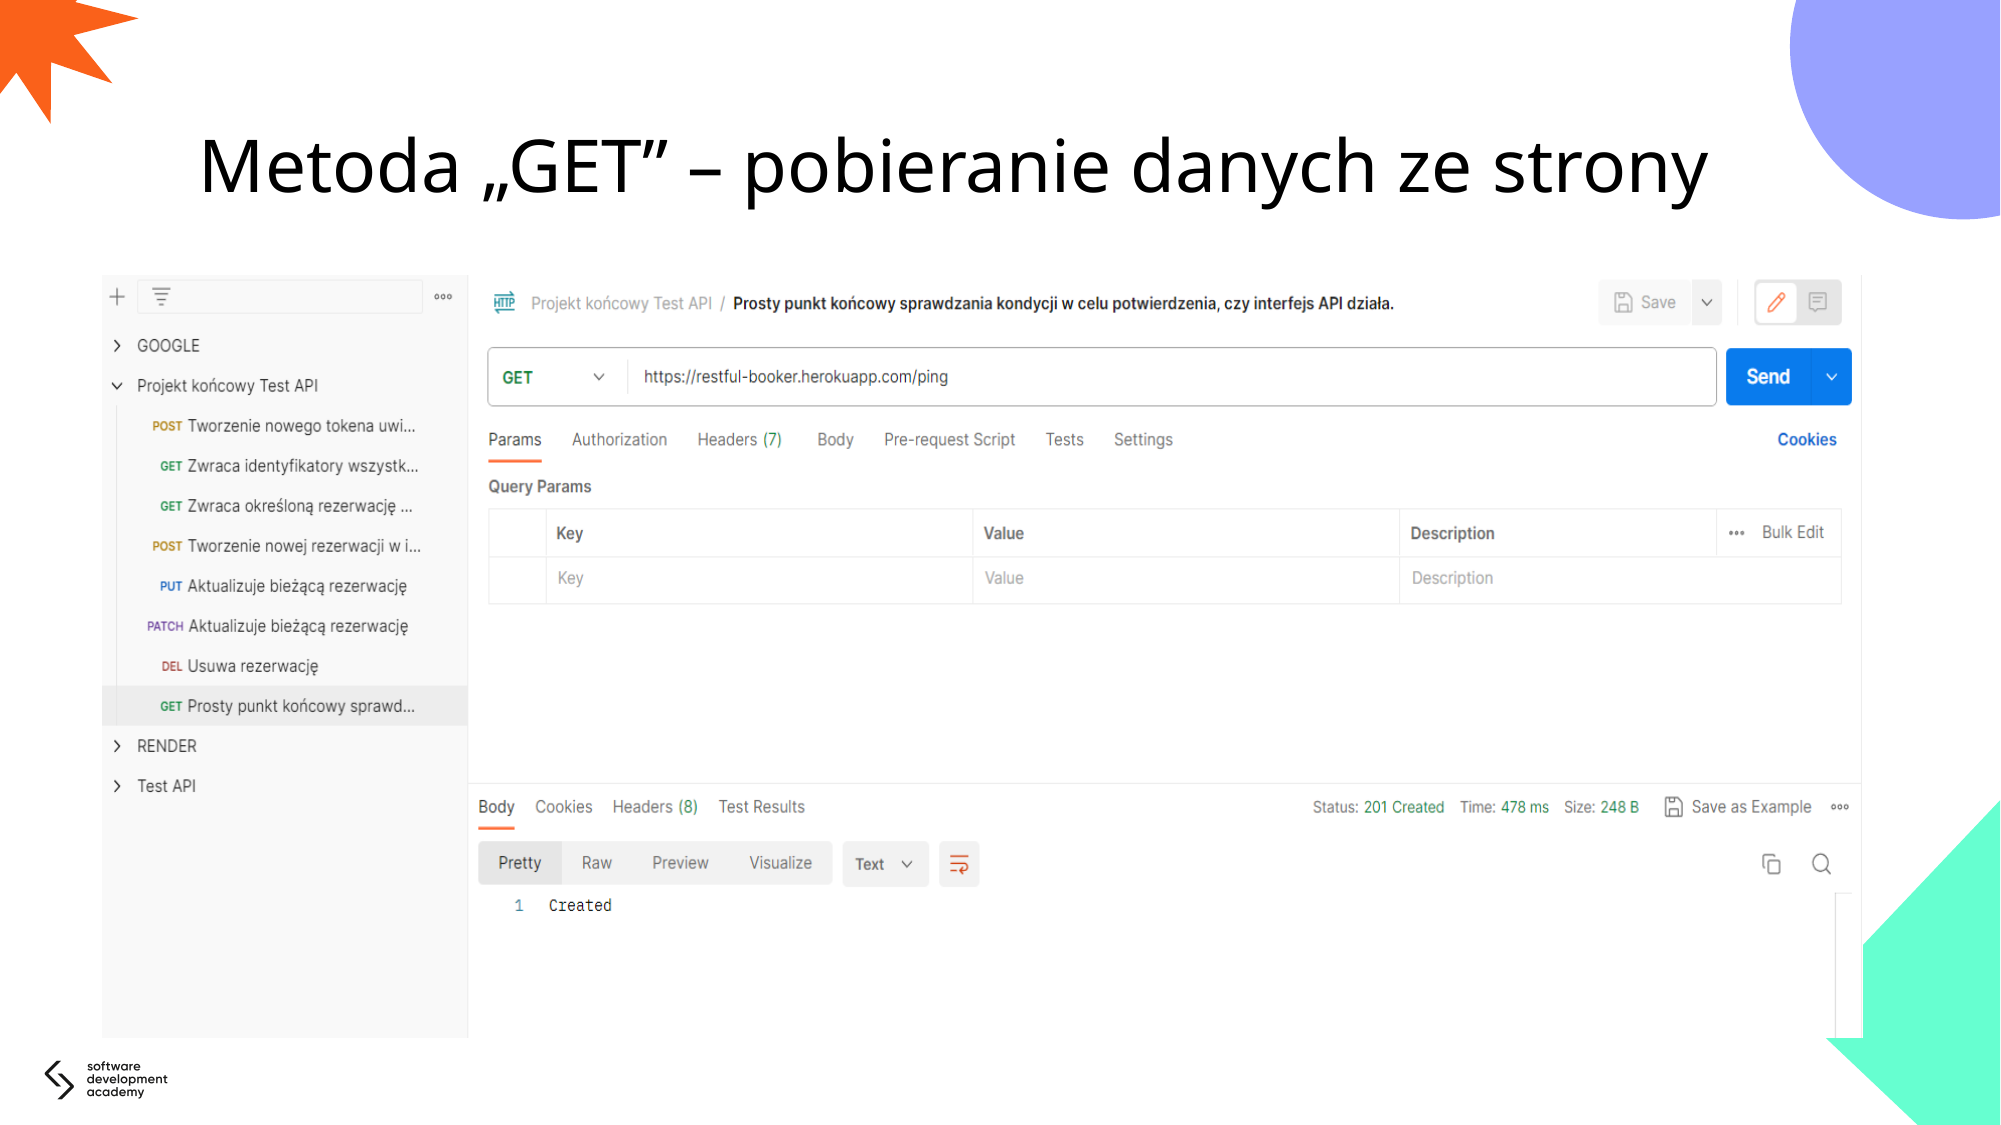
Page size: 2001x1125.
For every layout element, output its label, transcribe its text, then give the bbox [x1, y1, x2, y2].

title Metoda „GET” – pobieranie danych ze strony [137, 59, 1771, 274]
picture [19, 274, 1863, 1125]
